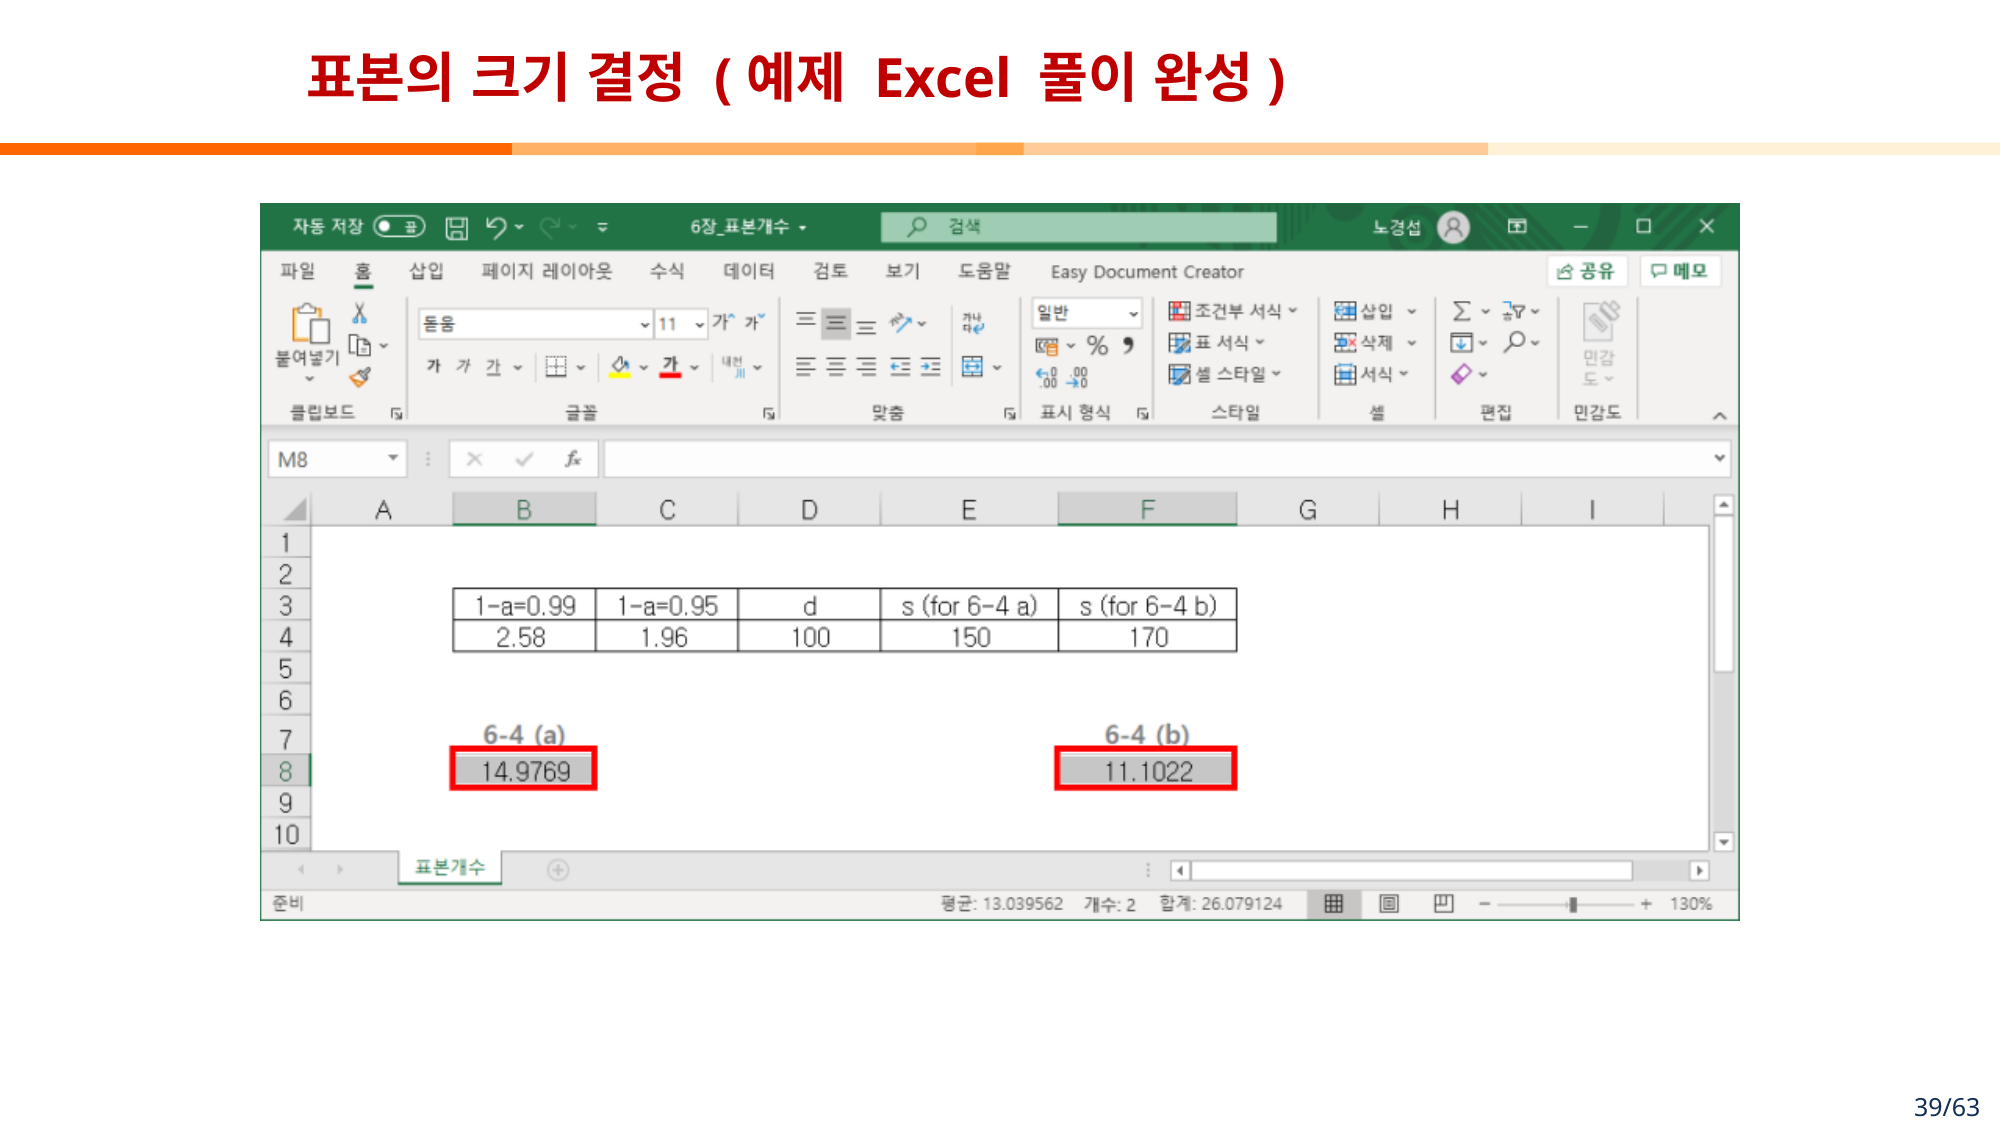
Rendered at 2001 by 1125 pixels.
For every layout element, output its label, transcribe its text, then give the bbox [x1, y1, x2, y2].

title 표본의 크기 결정 (예제 Excel 풀이 완성) [291, 31, 1709, 122]
picture [260, 203, 1740, 922]
